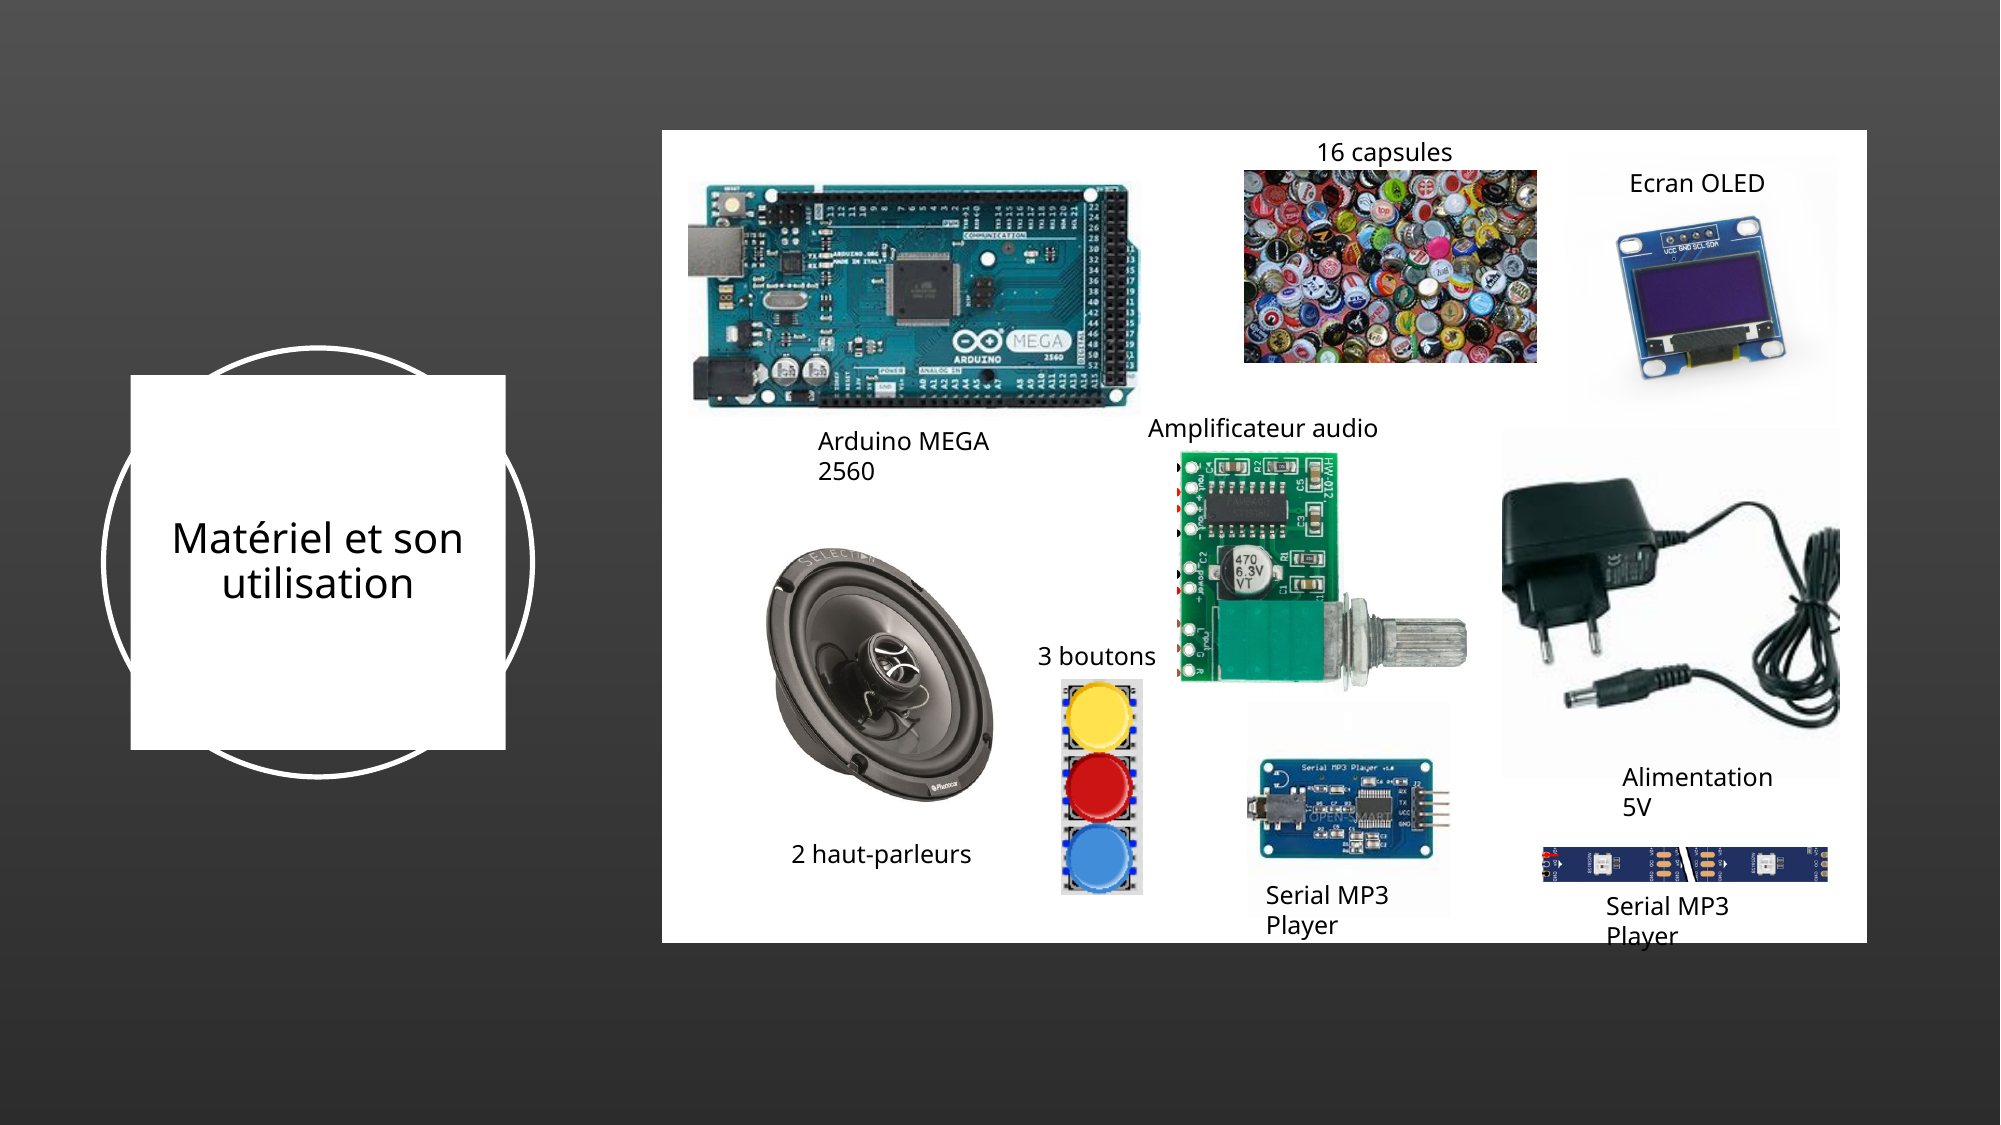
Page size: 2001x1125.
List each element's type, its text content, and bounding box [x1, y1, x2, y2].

text_box 2 haut-parleurs [776, 855, 1010, 876]
picture [688, 504, 1039, 855]
text_box [210, 346, 426, 375]
picture [688, 181, 1141, 418]
picture [1247, 702, 1451, 919]
picture [1501, 428, 1841, 779]
picture [1177, 424, 1471, 697]
text_box Arduino MEGA 2560 [803, 418, 1062, 493]
text_box Alimentation 5V [1607, 779, 1811, 829]
picture [1243, 169, 1537, 363]
text_box Serial MP3 Player [1251, 871, 1470, 947]
picture [1542, 846, 1828, 882]
text_box [662, 130, 1867, 943]
text_box Amplificateur audio [1133, 405, 1405, 451]
picture [1060, 678, 1143, 896]
text_box [210, 750, 426, 779]
text_box [101, 456, 130, 669]
picture [1564, 153, 1838, 426]
text_box 16 capsules [1301, 129, 1480, 169]
title Matériel et son utilisation [130, 375, 506, 750]
text_box 3 boutons [1039, 632, 1177, 678]
text_box Serial MP3 Player [1591, 882, 1811, 958]
text_box [506, 456, 535, 669]
